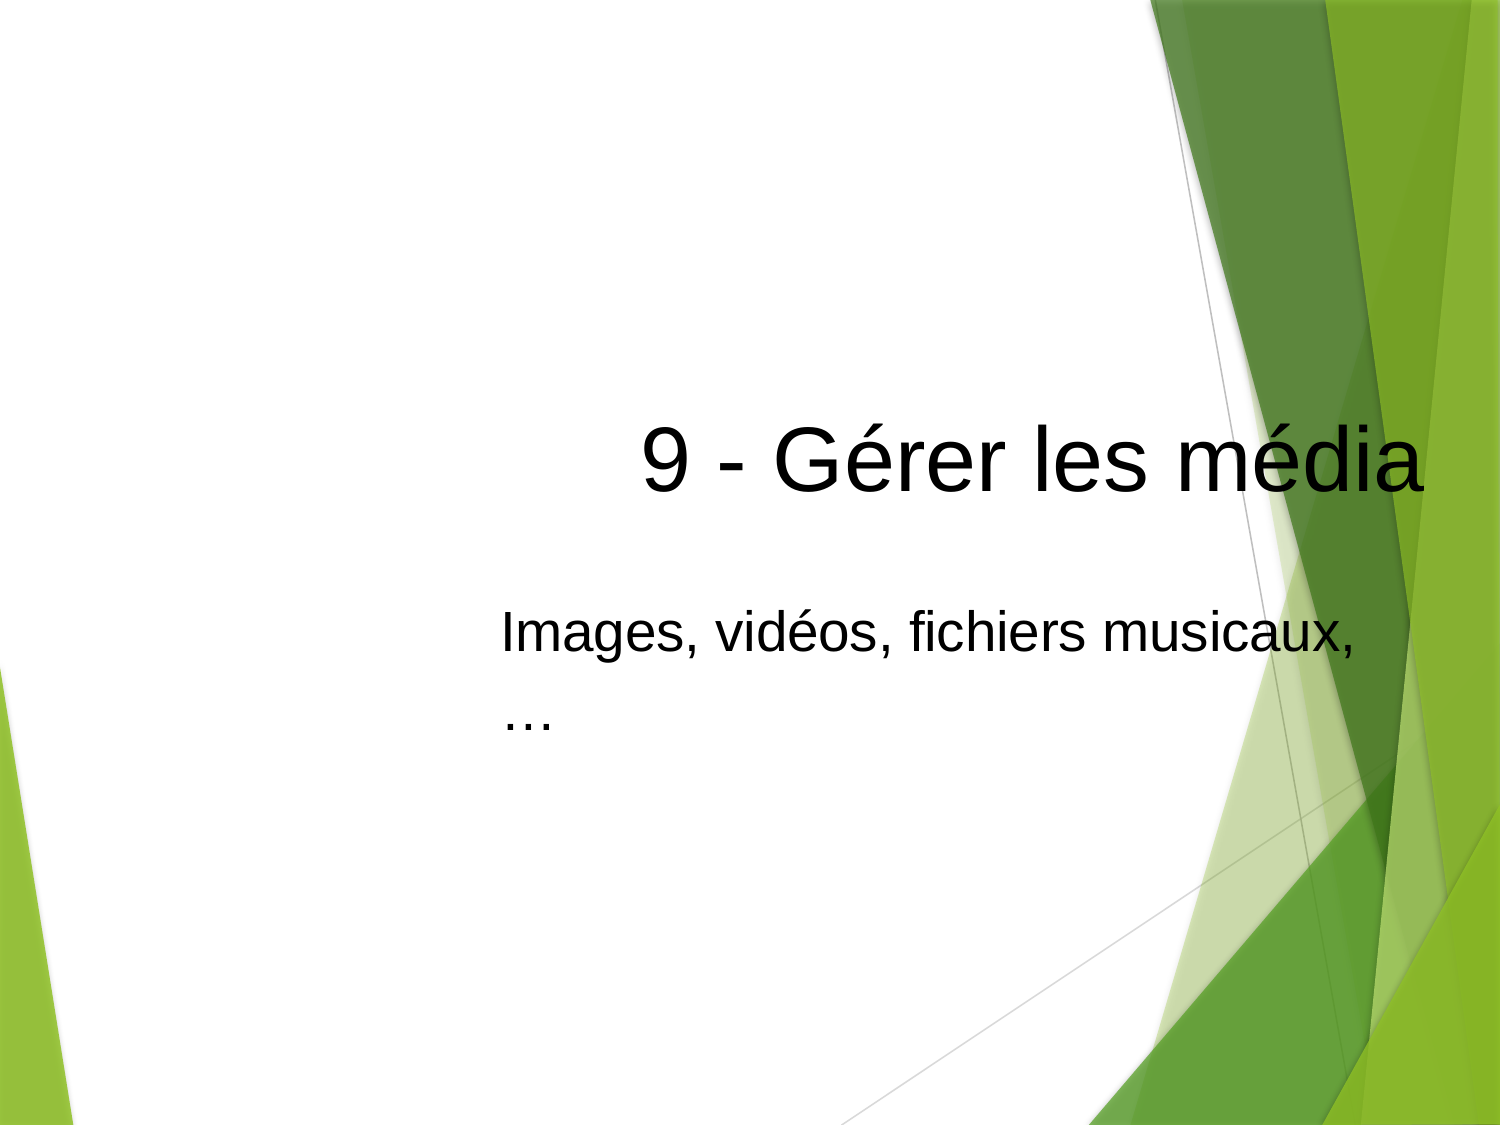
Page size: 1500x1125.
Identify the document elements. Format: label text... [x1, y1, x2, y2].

text_box Images, vidéos, fichiers musicaux, … [499, 583, 1357, 821]
text_box 9 - Gérer les média [640, 404, 1427, 615]
